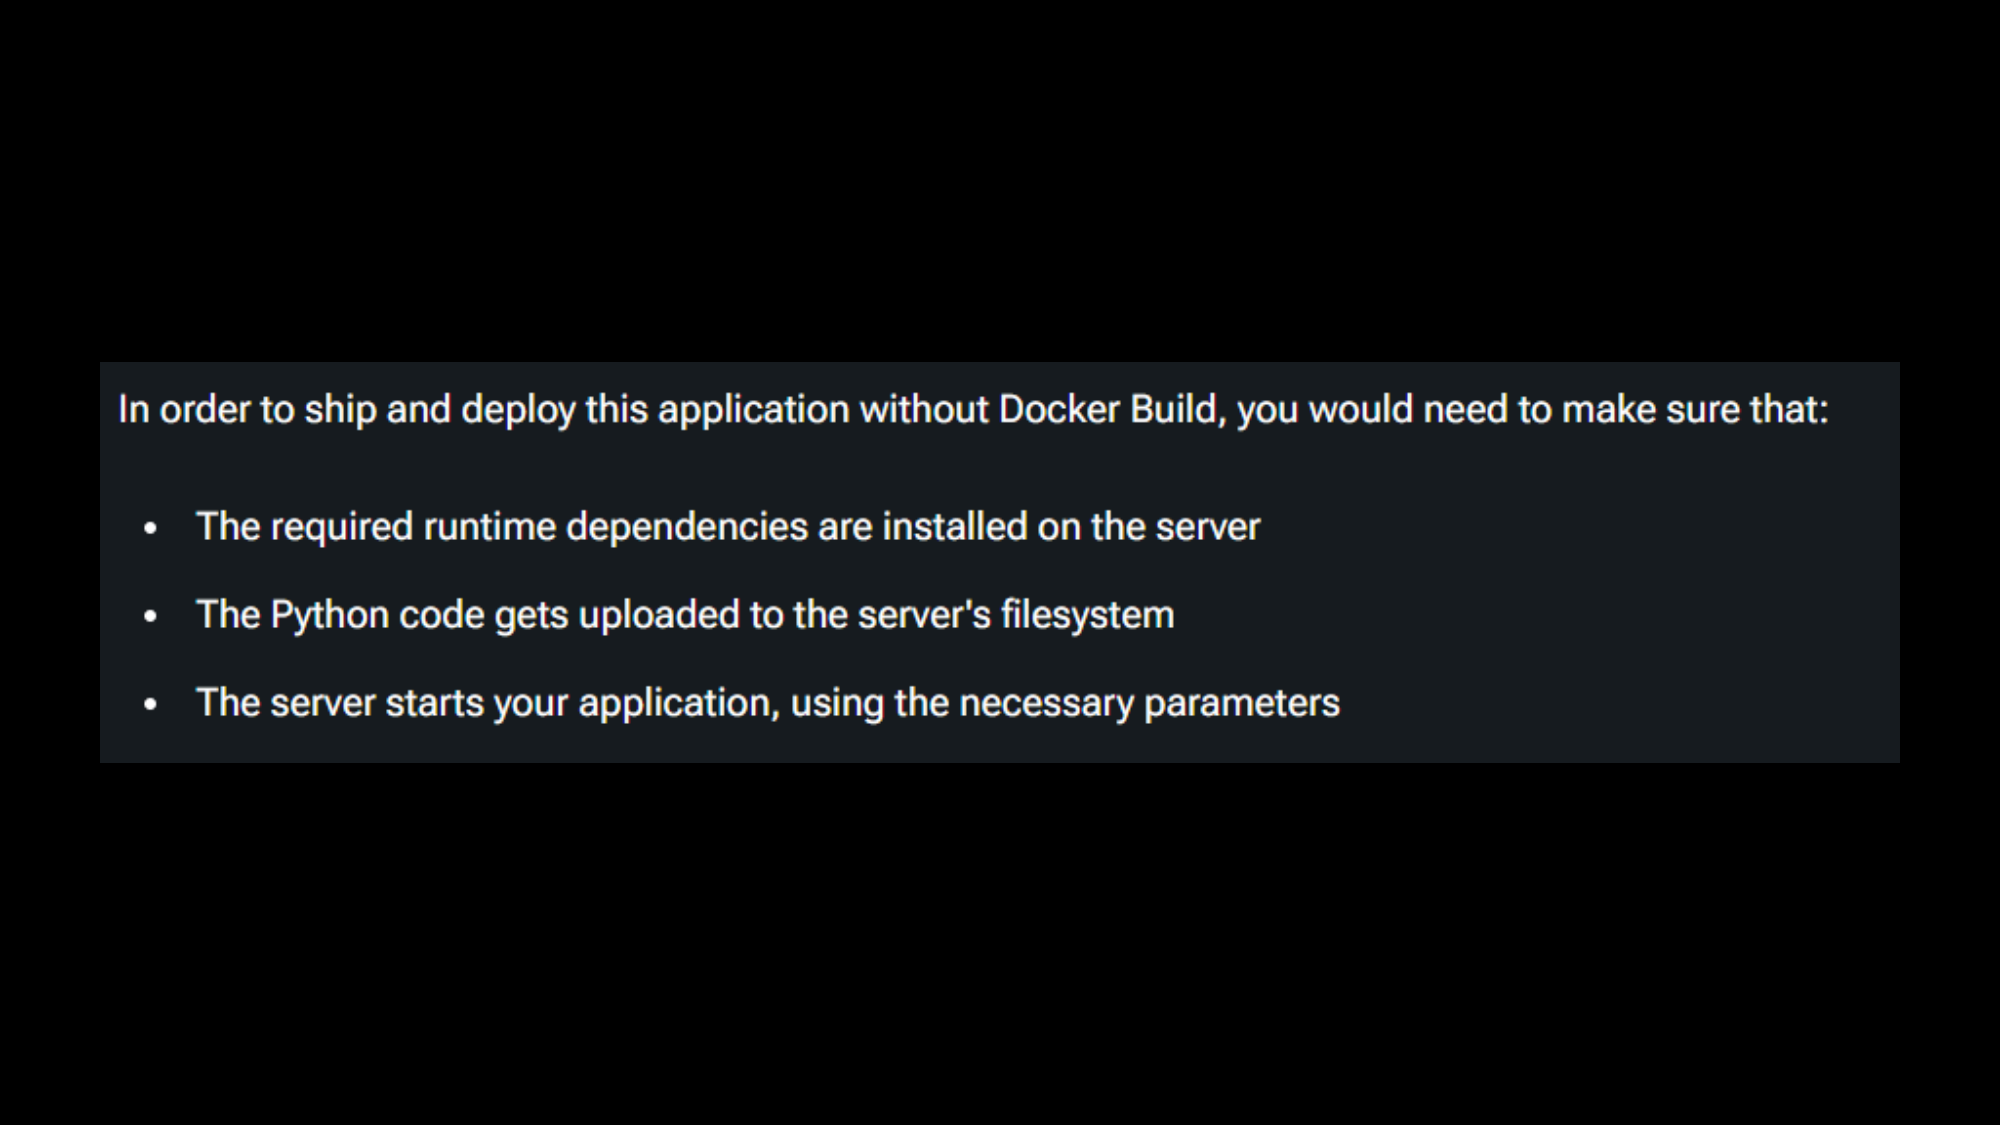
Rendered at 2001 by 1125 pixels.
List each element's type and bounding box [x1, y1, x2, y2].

picture [100, 362, 1900, 763]
